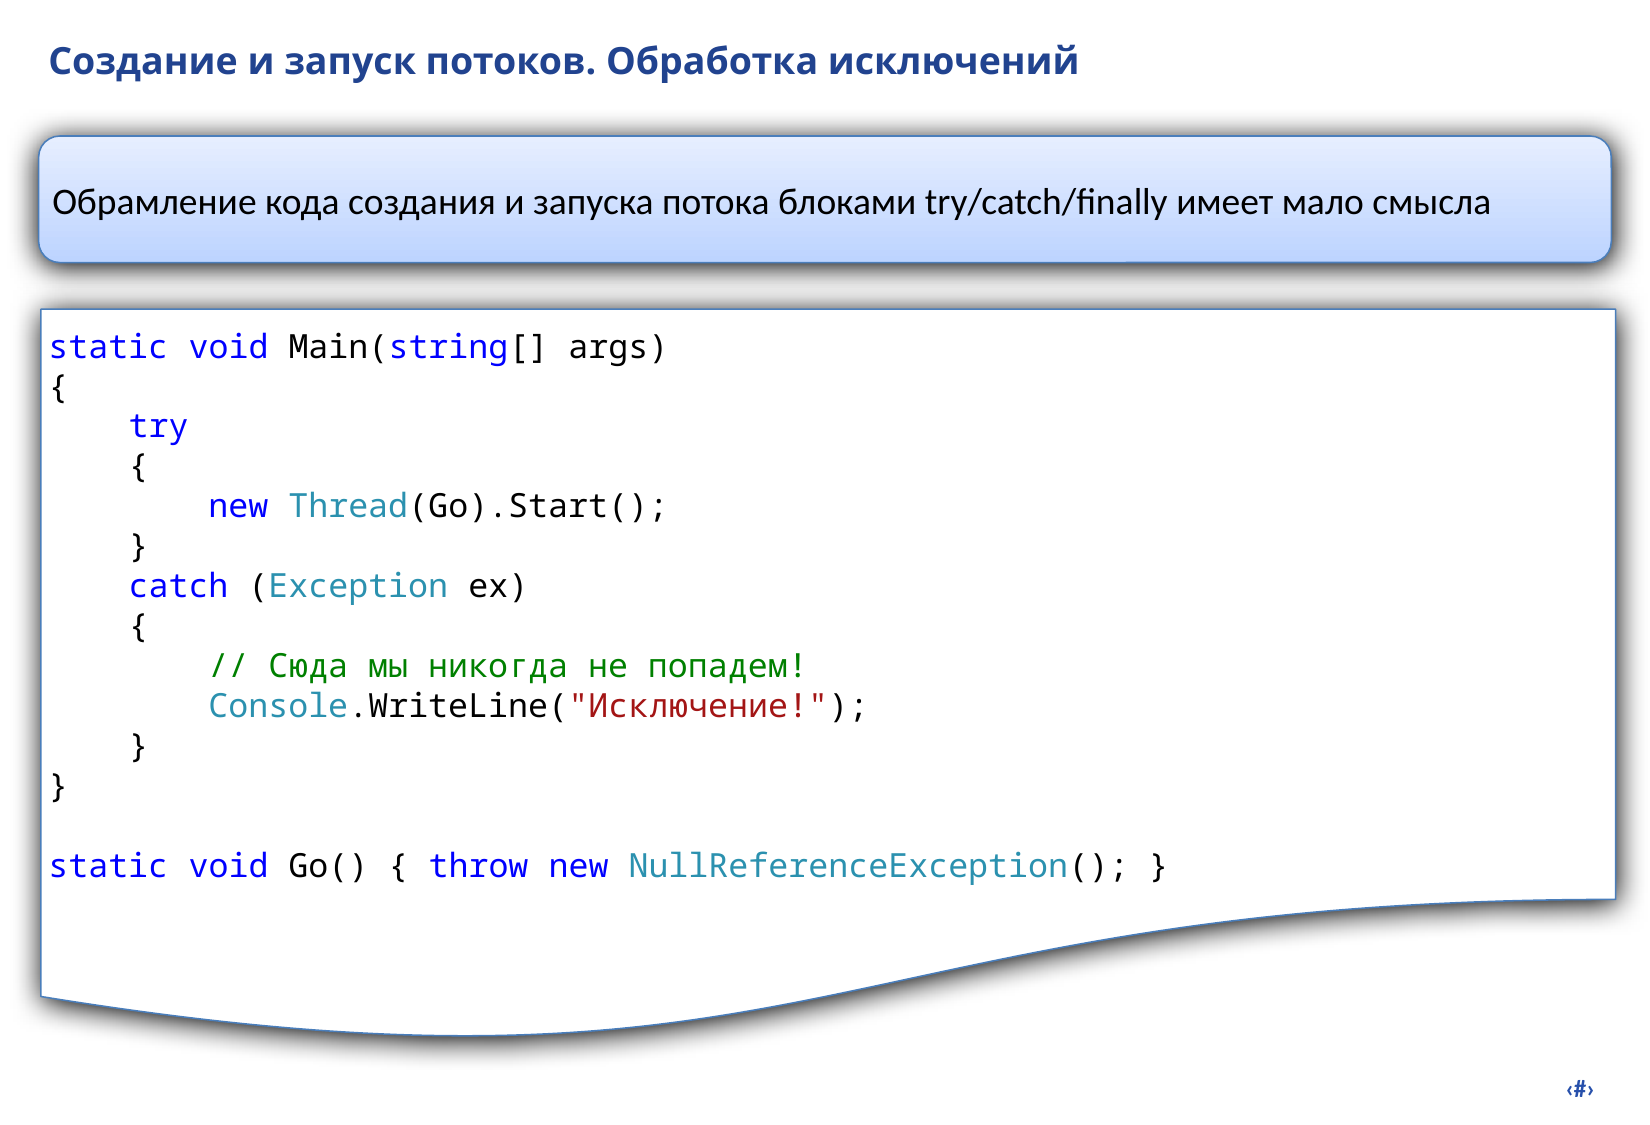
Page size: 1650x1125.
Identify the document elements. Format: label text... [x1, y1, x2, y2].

title Создание и запуск потоков. Обработка исключений [40, 28, 1617, 90]
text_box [38, 135, 1612, 263]
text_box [40, 308, 1616, 1037]
